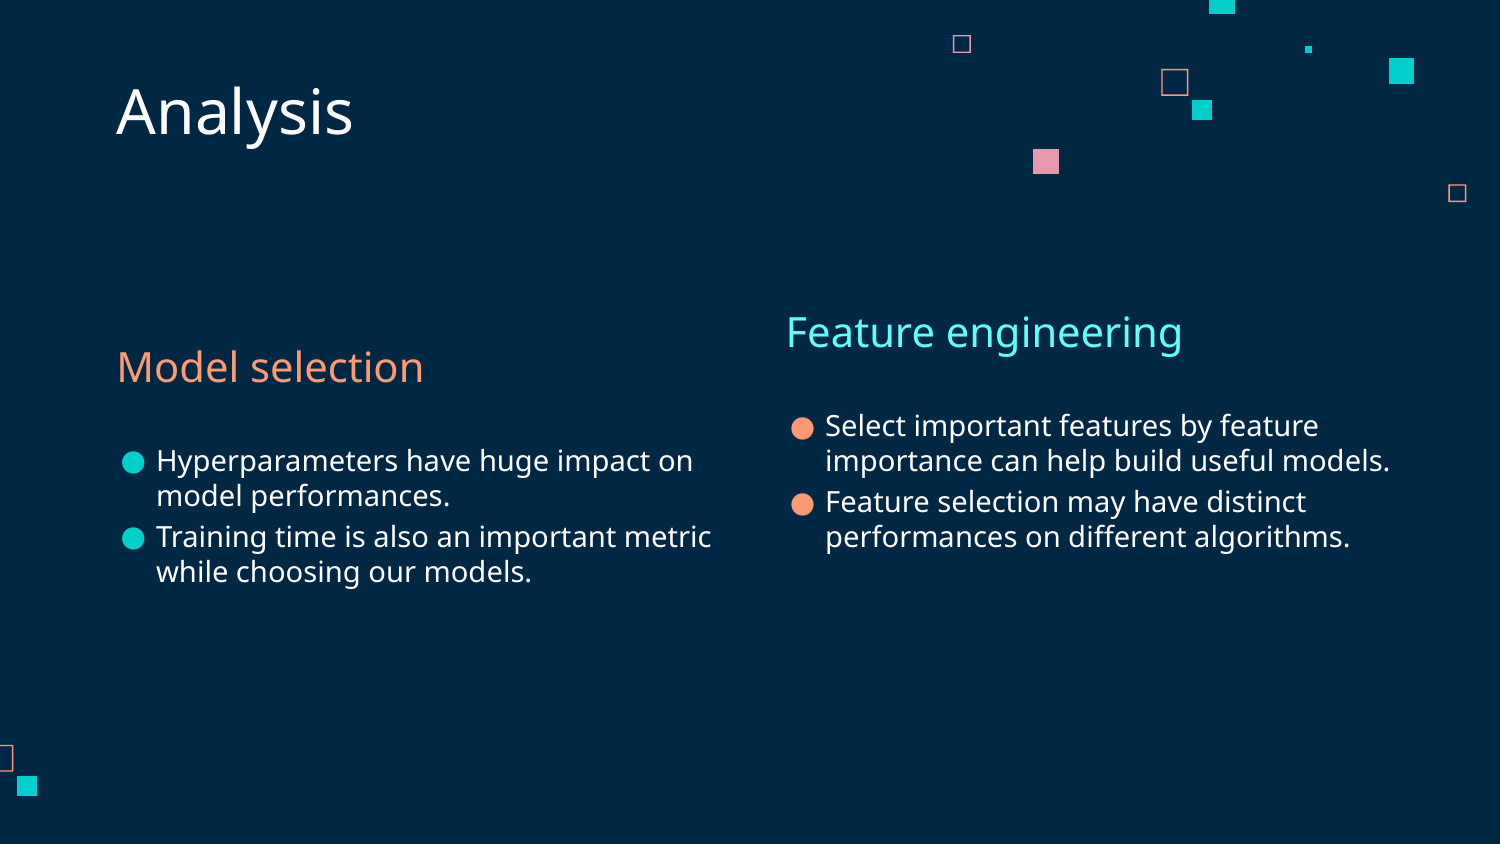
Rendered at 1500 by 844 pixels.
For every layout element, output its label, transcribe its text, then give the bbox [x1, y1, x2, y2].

list Feature engineering Select important features by feature importance can help build useful models. Feature selection may have distinct performances on different algorithms. [770, 291, 1412, 606]
title Analysis [101, 67, 878, 163]
list Model selection Hyperparameters have huge impact on model performances. Training time is also an important metric while choosing our models. [101, 222, 743, 844]
